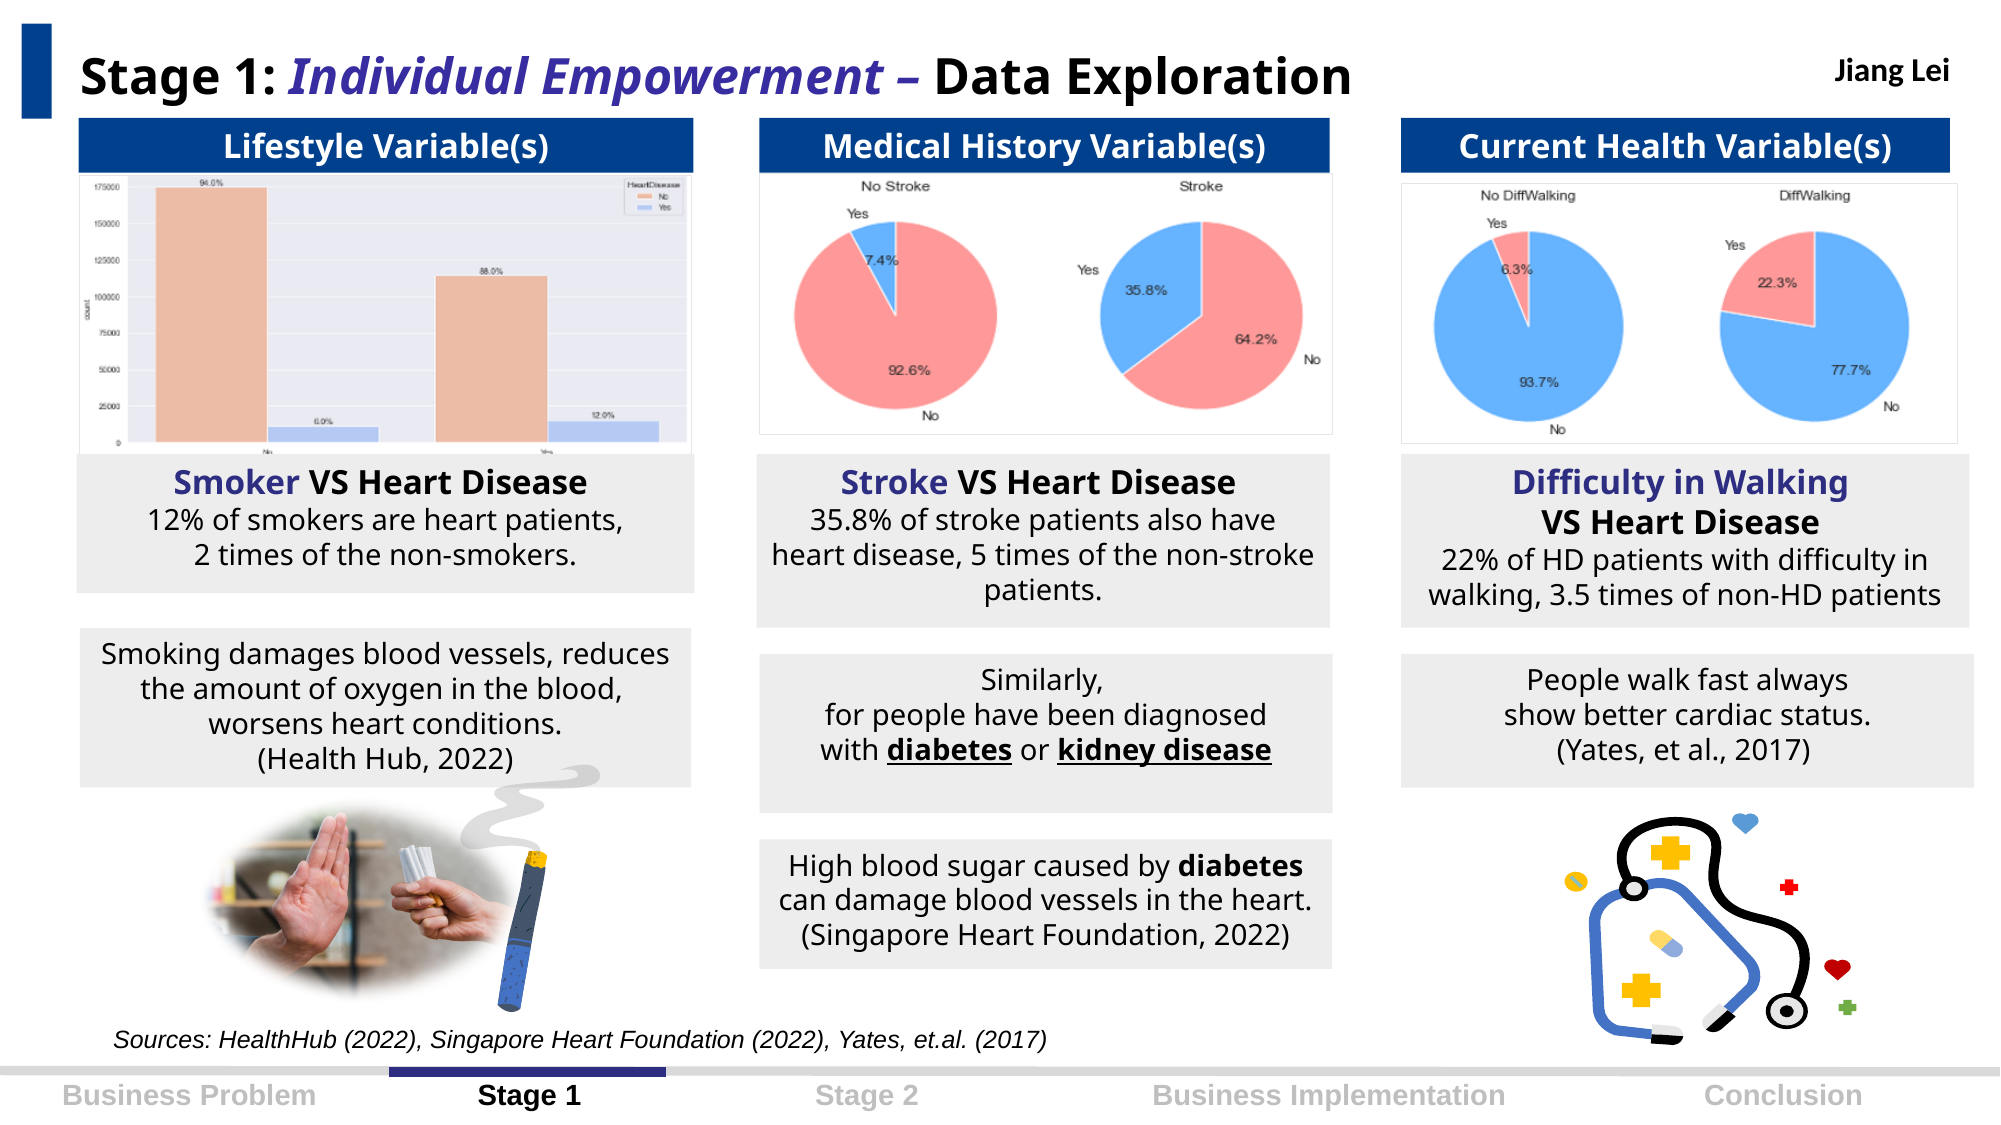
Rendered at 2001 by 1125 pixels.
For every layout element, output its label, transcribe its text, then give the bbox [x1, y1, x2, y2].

text_box Sources: HealthHub (2022), Singapore Heart Foundation (2022), Yates, et.al. (2017) [98, 1015, 1271, 1061]
picture [79, 175, 692, 467]
picture [759, 173, 1333, 435]
text_box Stroke VS Heart Disease 35.8% of stroke patients also have heart disease, 5 times of the non-stroke patients. [756, 453, 1330, 628]
text_box People walk fast always show better cardiac status. (Yates, et al., 2017) [1401, 653, 1974, 788]
text_box Similarly, for people have been diagnosed with diabetes or kidney disease [759, 653, 1333, 814]
text_box Difficulty in Walking VS Heart Disease 22% of HD patients with difficulty in walking, 3.5 times of non-HD patients [1401, 453, 1970, 628]
text_box Current Health Variable(s) [1400, 117, 1951, 174]
text_box Smoking damages blood vessels, reduces the amount of oxygen in the blood, worsens heart conditions. (Health Hub, 2022) [79, 628, 692, 788]
text_box Smoker VS Heart Disease 12% of smokers are heart patients, 2 times of the non-smokers. [76, 453, 695, 594]
text_box Stage 1: Individual Empowerment – Data Exploration [65, 36, 1710, 112]
text_box Lifestyle Variable(s) [78, 117, 694, 174]
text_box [1562, 813, 1857, 1046]
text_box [195, 764, 603, 1013]
picture [1401, 182, 1958, 444]
text_box Jiang Lei [1515, 41, 1966, 102]
text_box High blood sugar caused by diabetes can damage blood vessels in the heart. (Singapore Heart Foundation, 2022) [759, 839, 1333, 969]
text_box Medical History Variable(s) [758, 117, 1331, 174]
